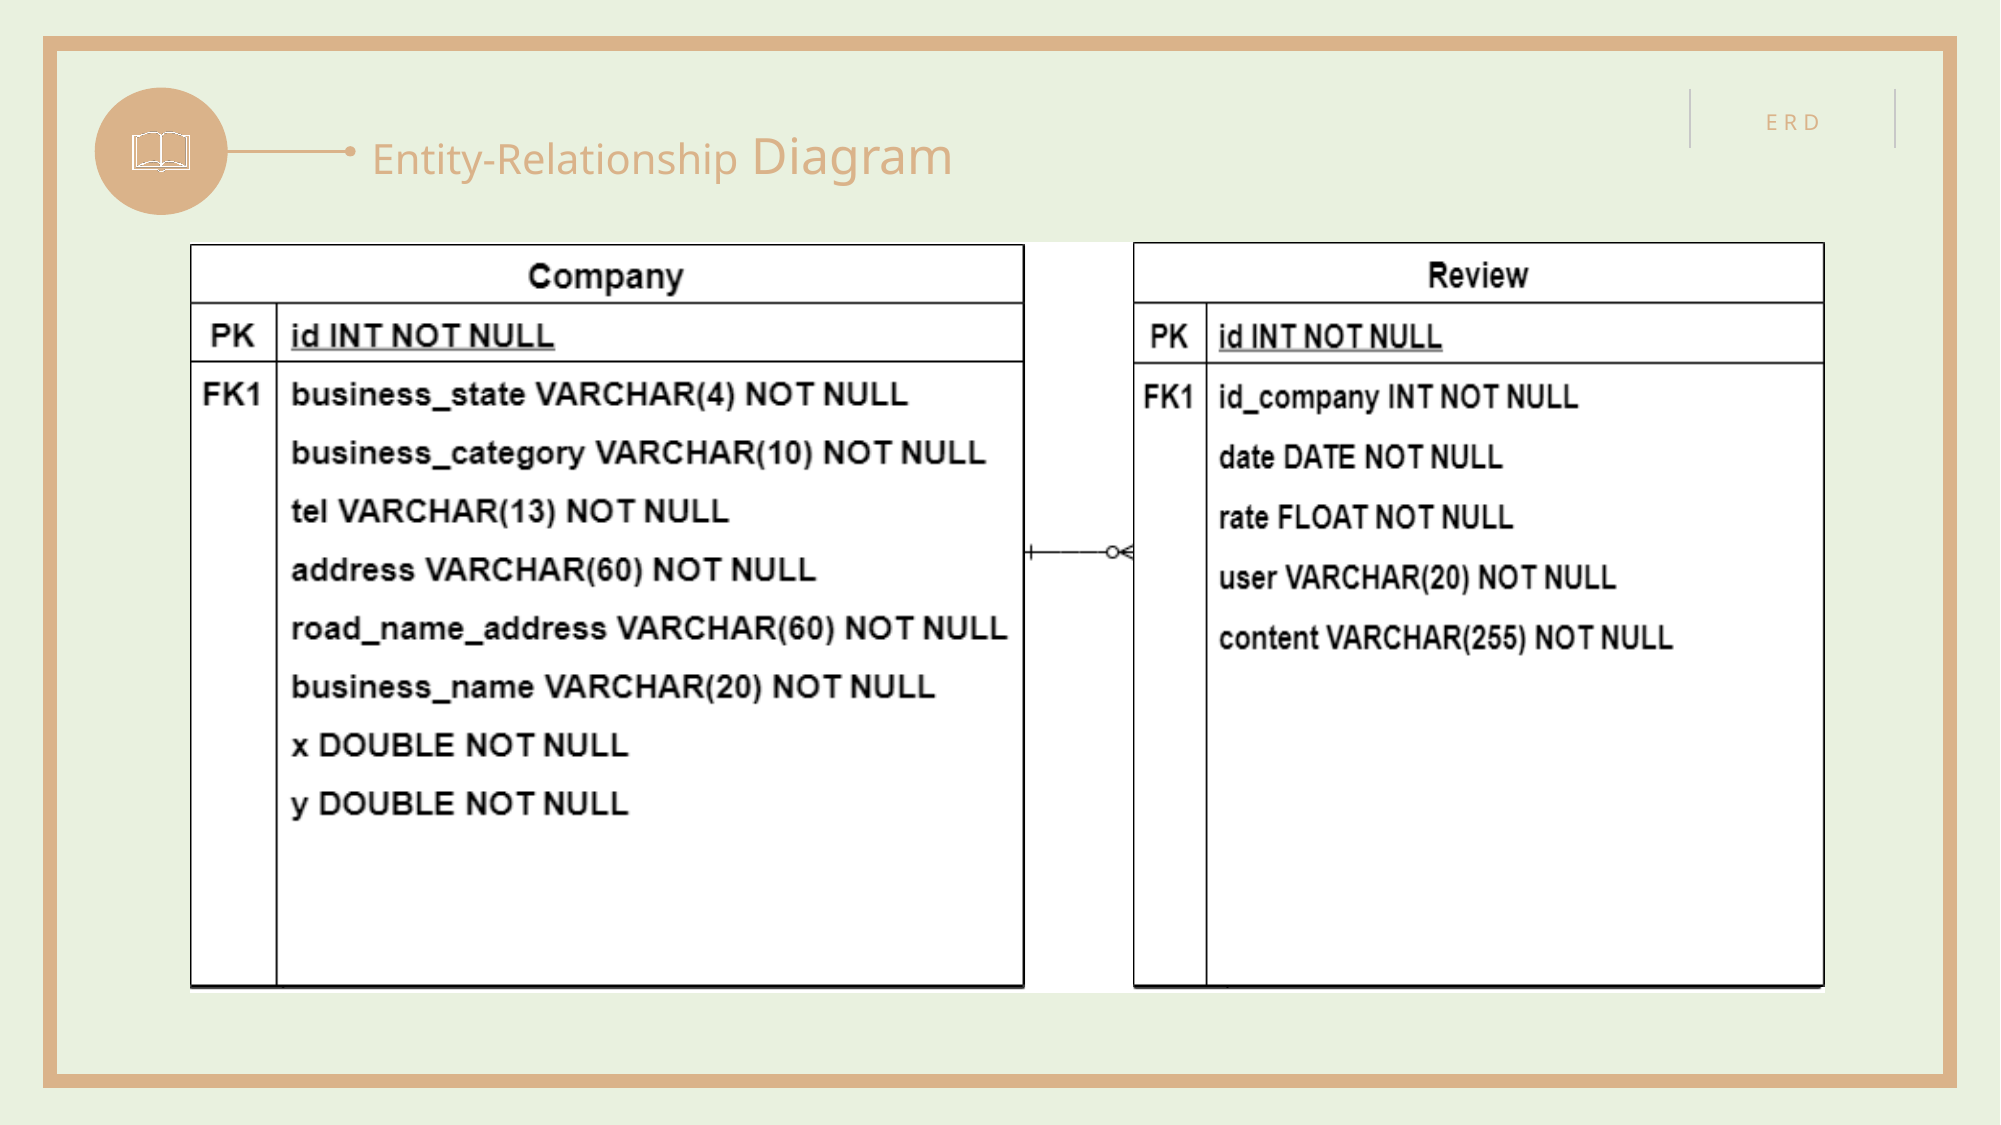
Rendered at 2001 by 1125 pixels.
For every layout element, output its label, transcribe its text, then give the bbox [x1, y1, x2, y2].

text_box ERD [1750, 101, 1835, 143]
text_box [49, 43, 1951, 1082]
picture [190, 242, 1825, 993]
picture [132, 122, 190, 181]
